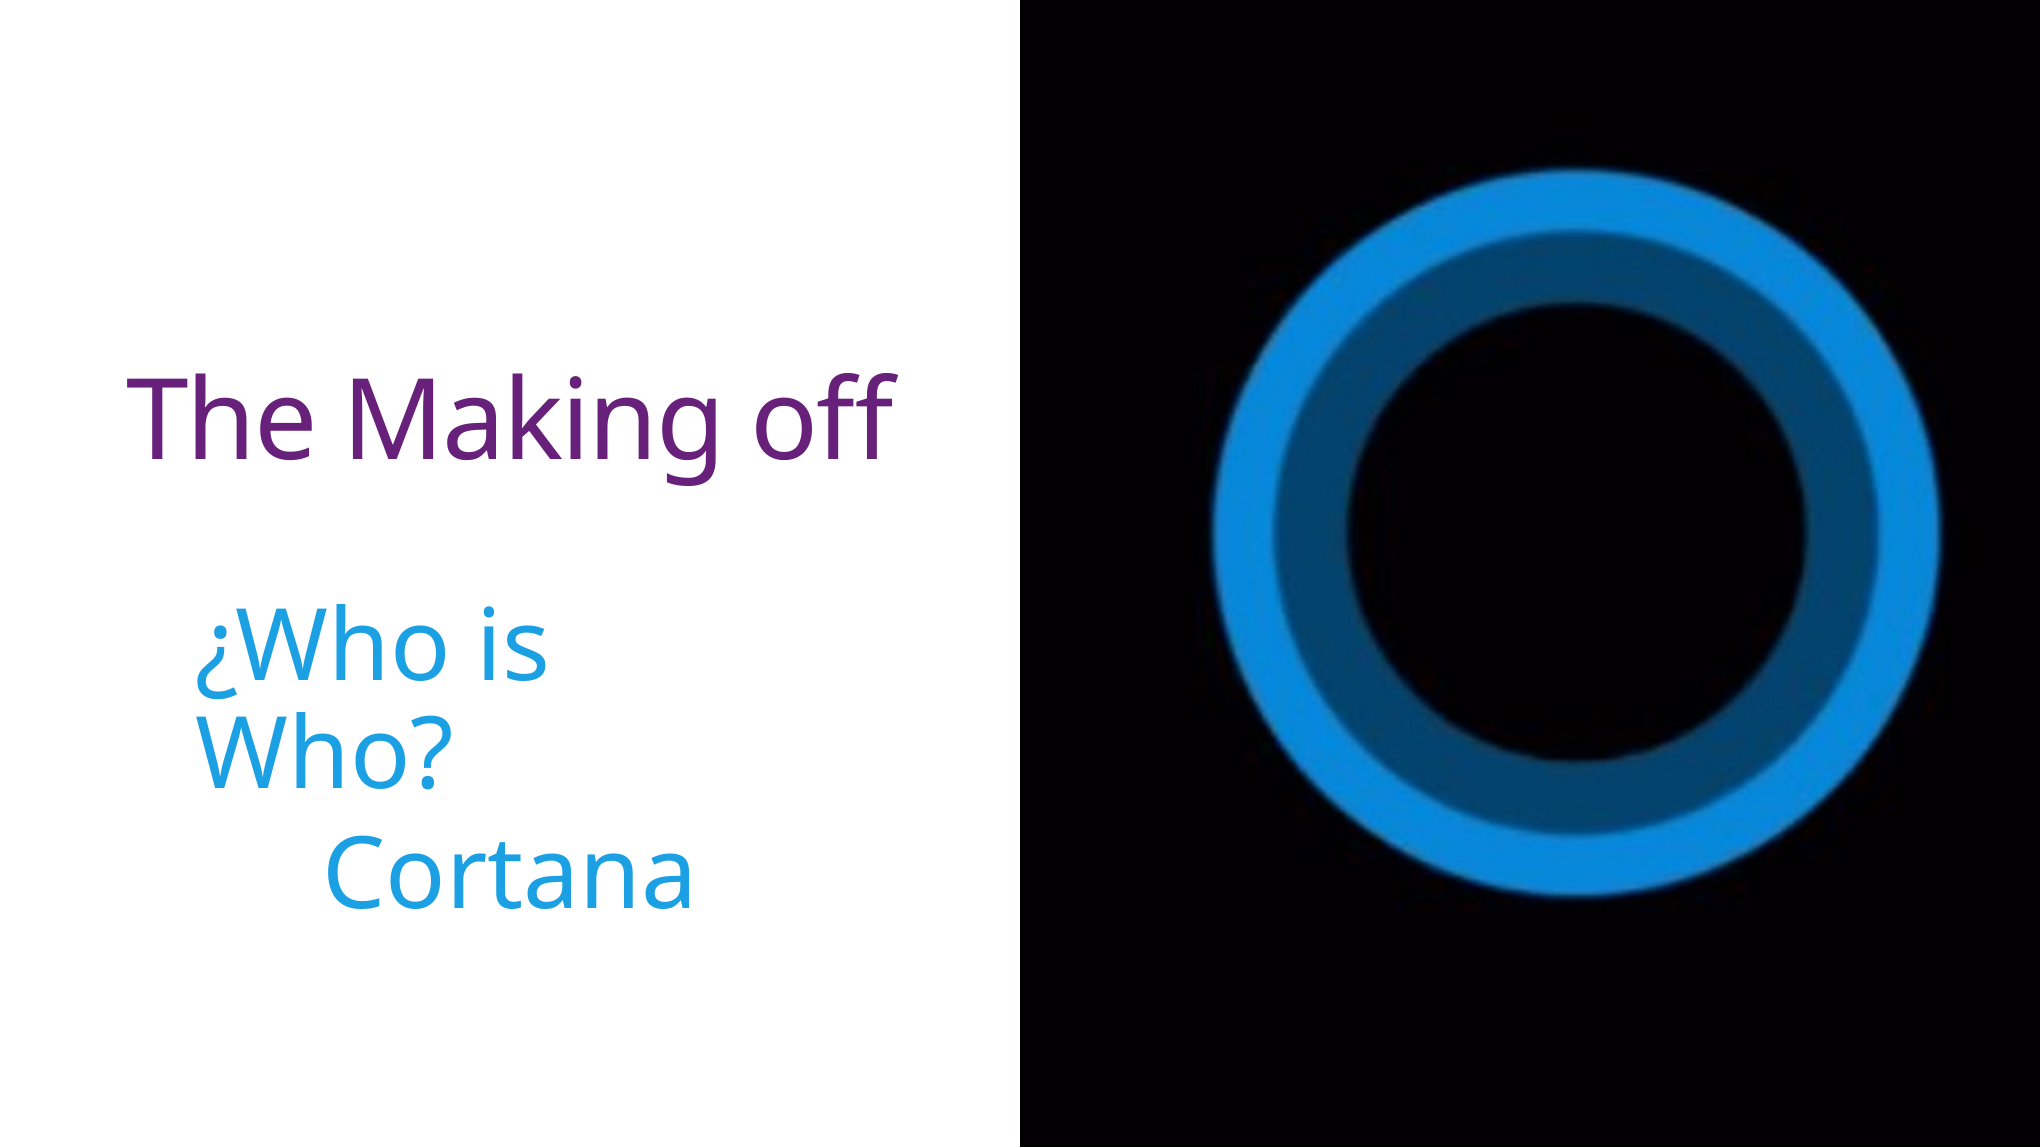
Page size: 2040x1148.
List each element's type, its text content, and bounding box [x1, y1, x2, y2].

title The Making off [0, 347, 1019, 649]
text_box ¿Who is Who? Cortana [165, 569, 855, 955]
picture [1019, 0, 2040, 1148]
